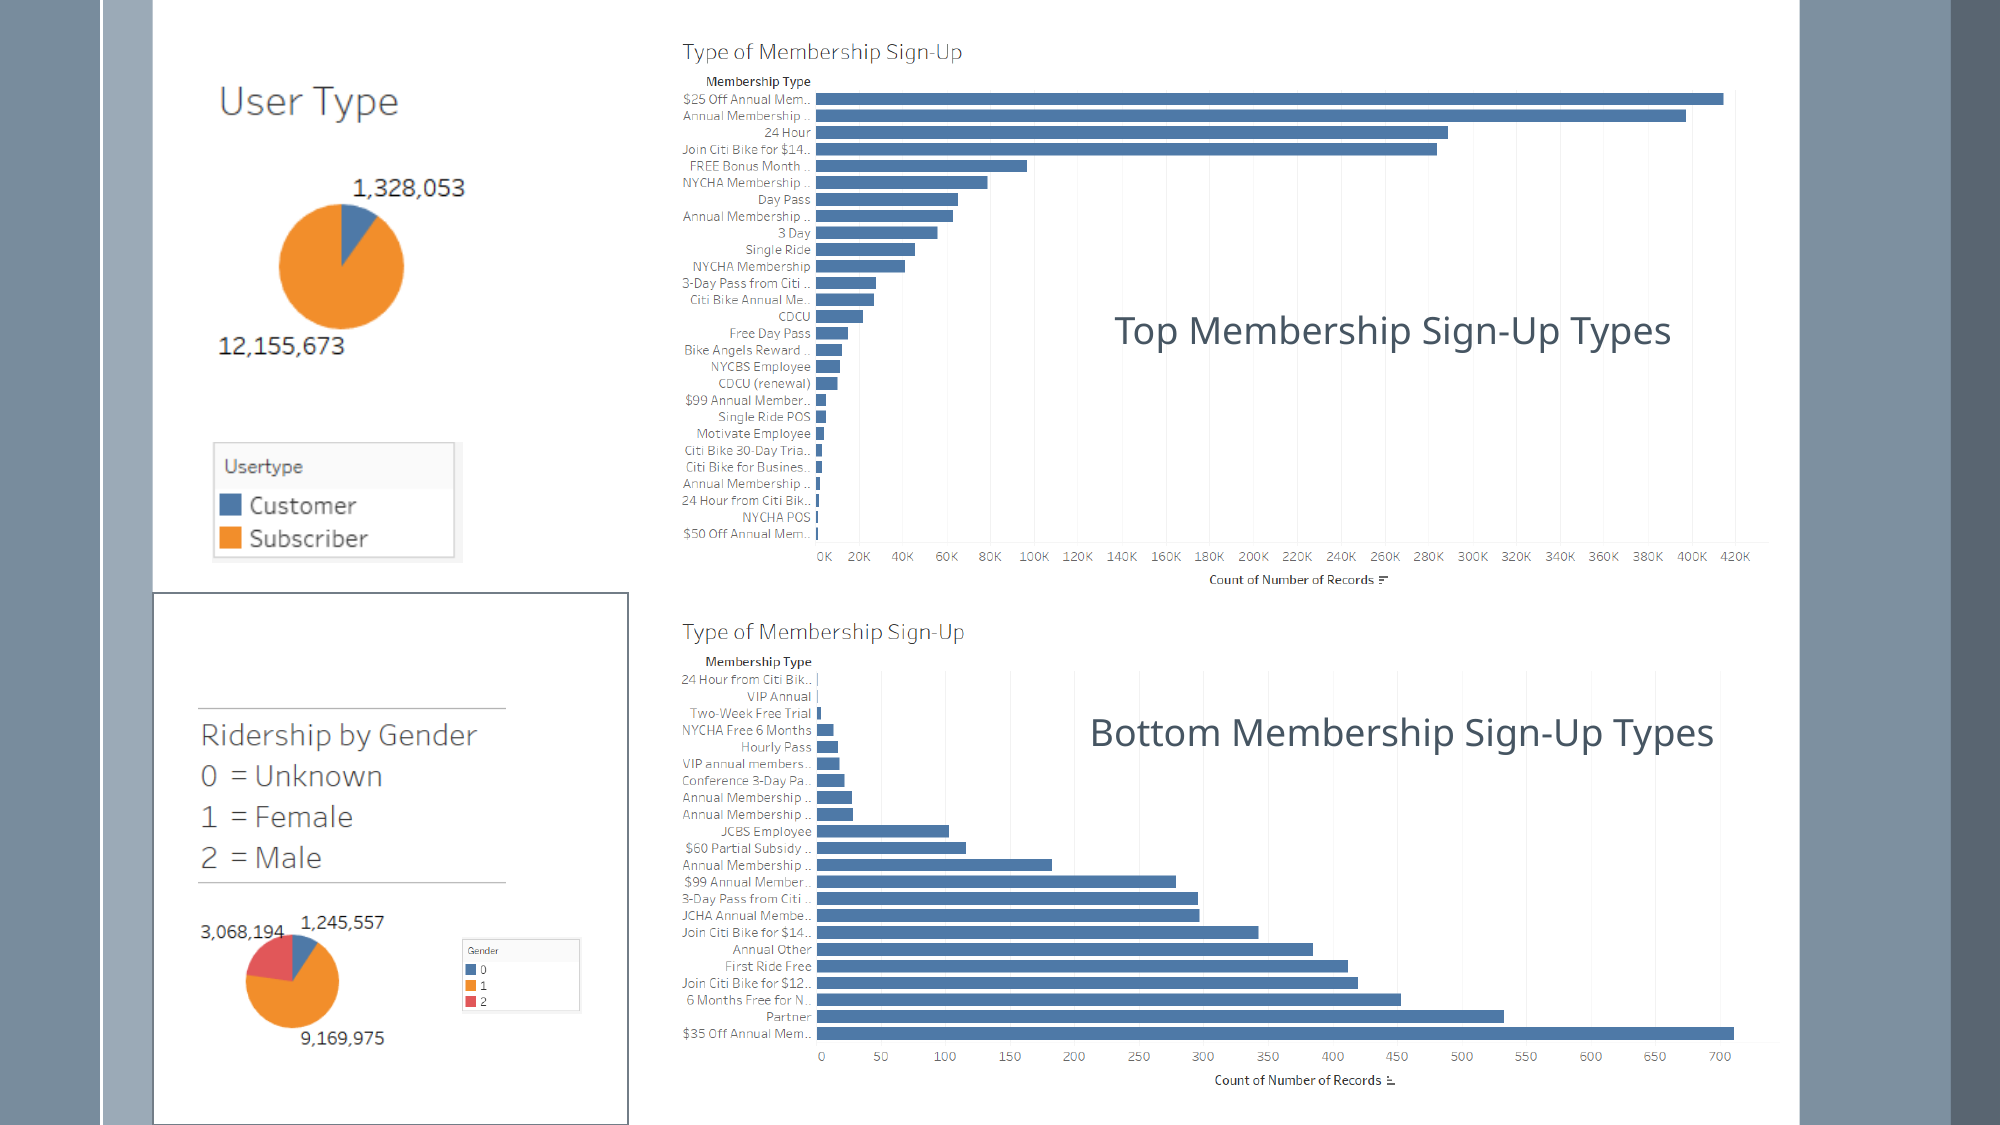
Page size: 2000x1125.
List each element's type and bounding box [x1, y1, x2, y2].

text_box [152, 592, 629, 1125]
picture [212, 442, 463, 563]
picture [212, 62, 506, 400]
picture [677, 28, 1774, 594]
picture [678, 612, 1780, 1096]
picture [198, 701, 582, 1096]
